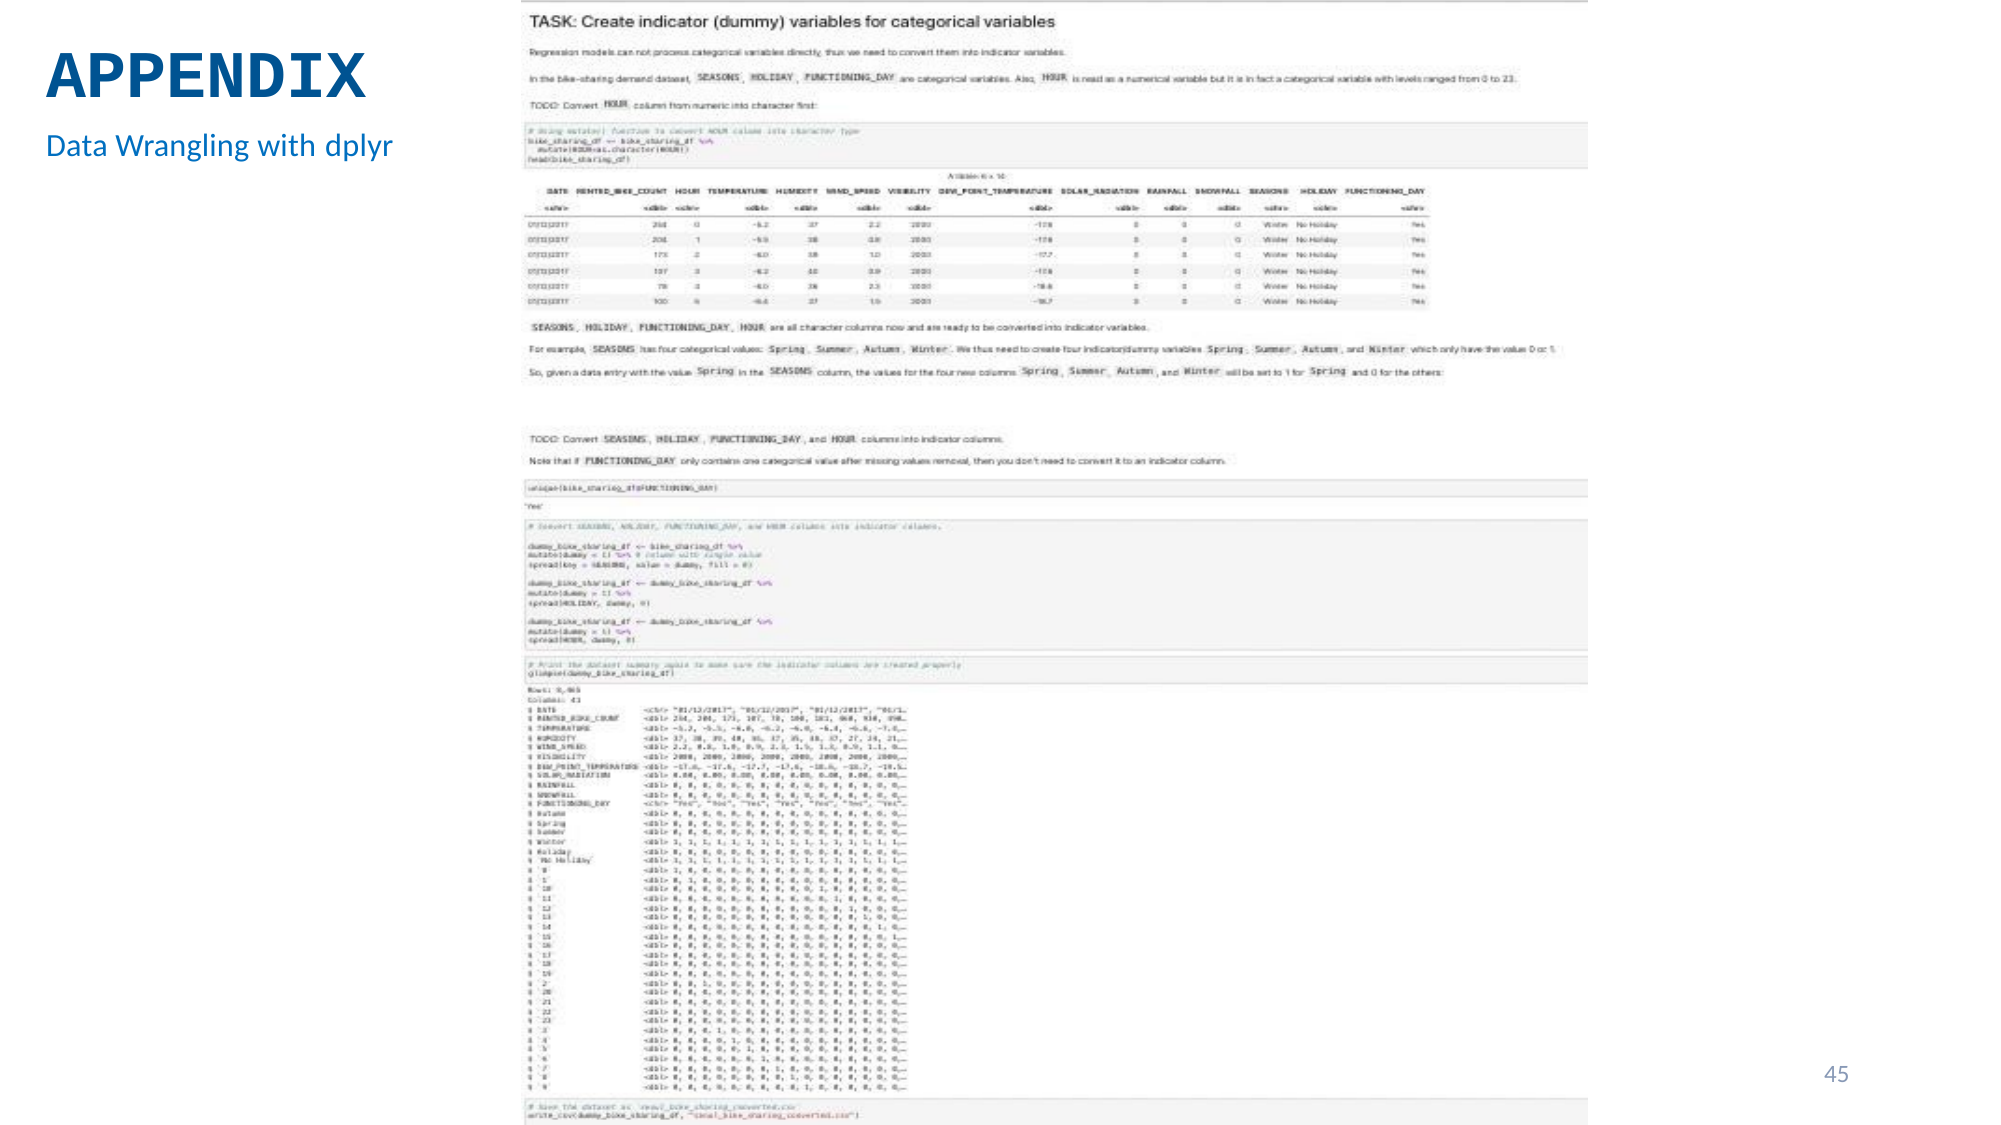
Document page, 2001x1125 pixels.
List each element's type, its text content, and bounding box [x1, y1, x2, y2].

slide_number 45 [1817, 1061, 1856, 1125]
picture [521, 0, 1588, 1125]
title APPENDIX Data Wrangling with dplyr [44, 2, 401, 219]
